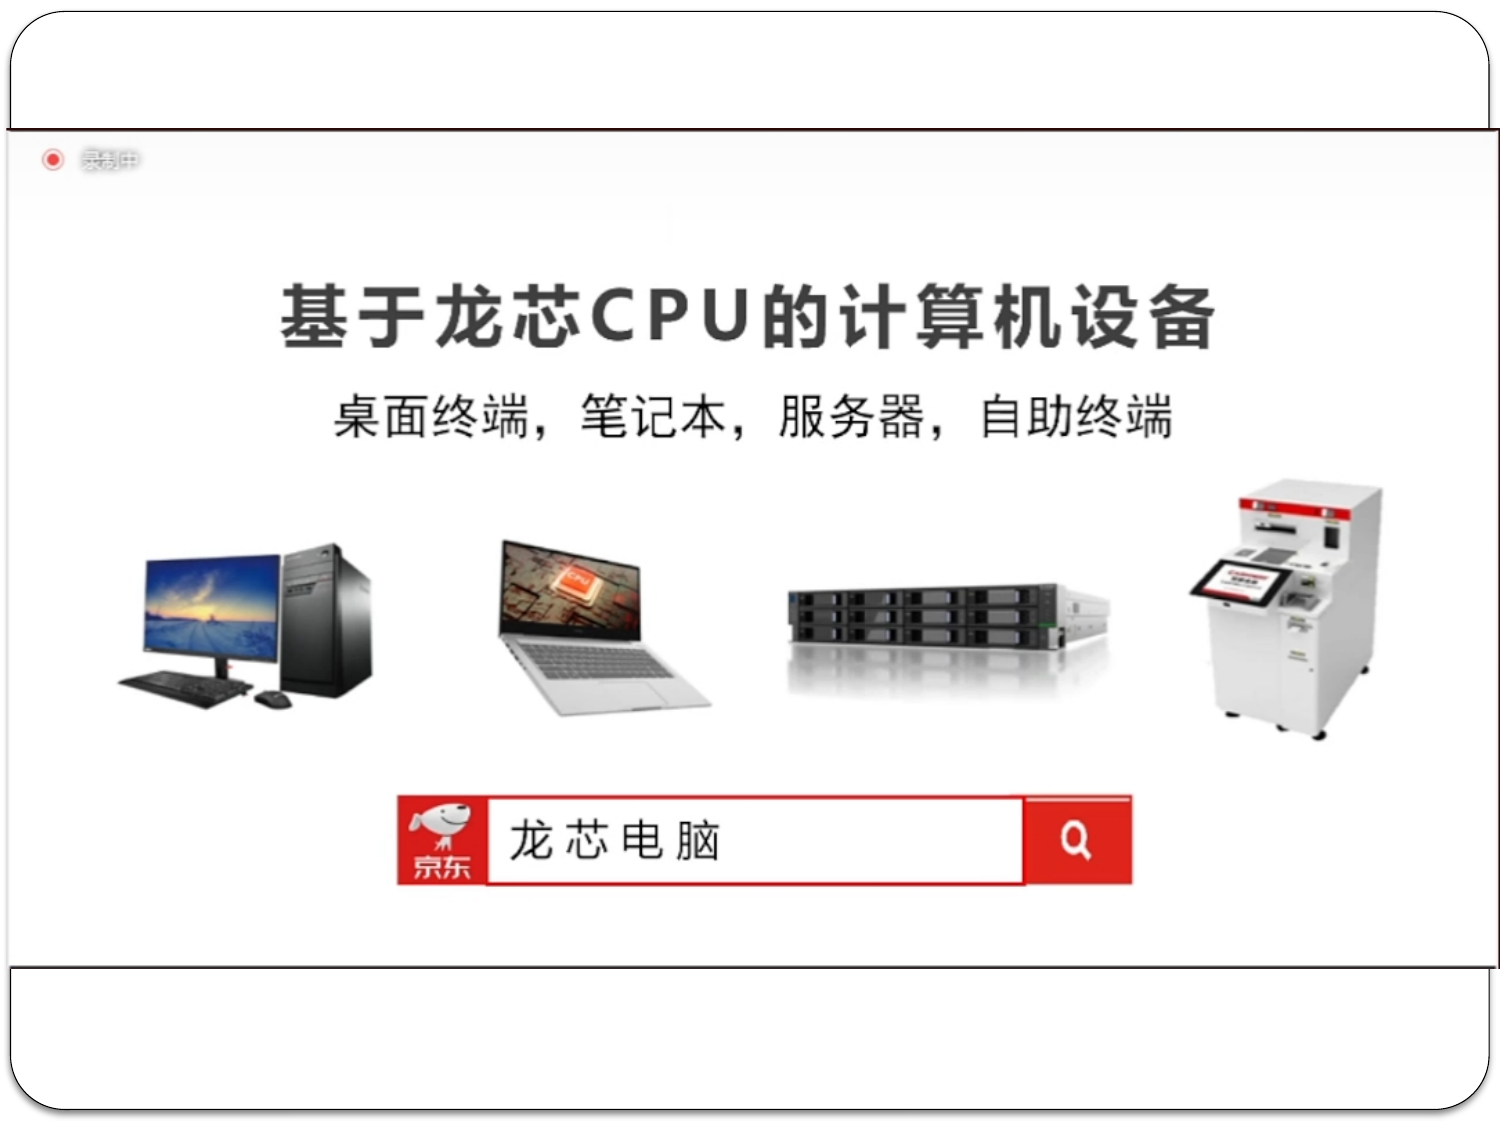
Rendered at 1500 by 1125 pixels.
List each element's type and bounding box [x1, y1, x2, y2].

picture [6, 128, 1500, 970]
